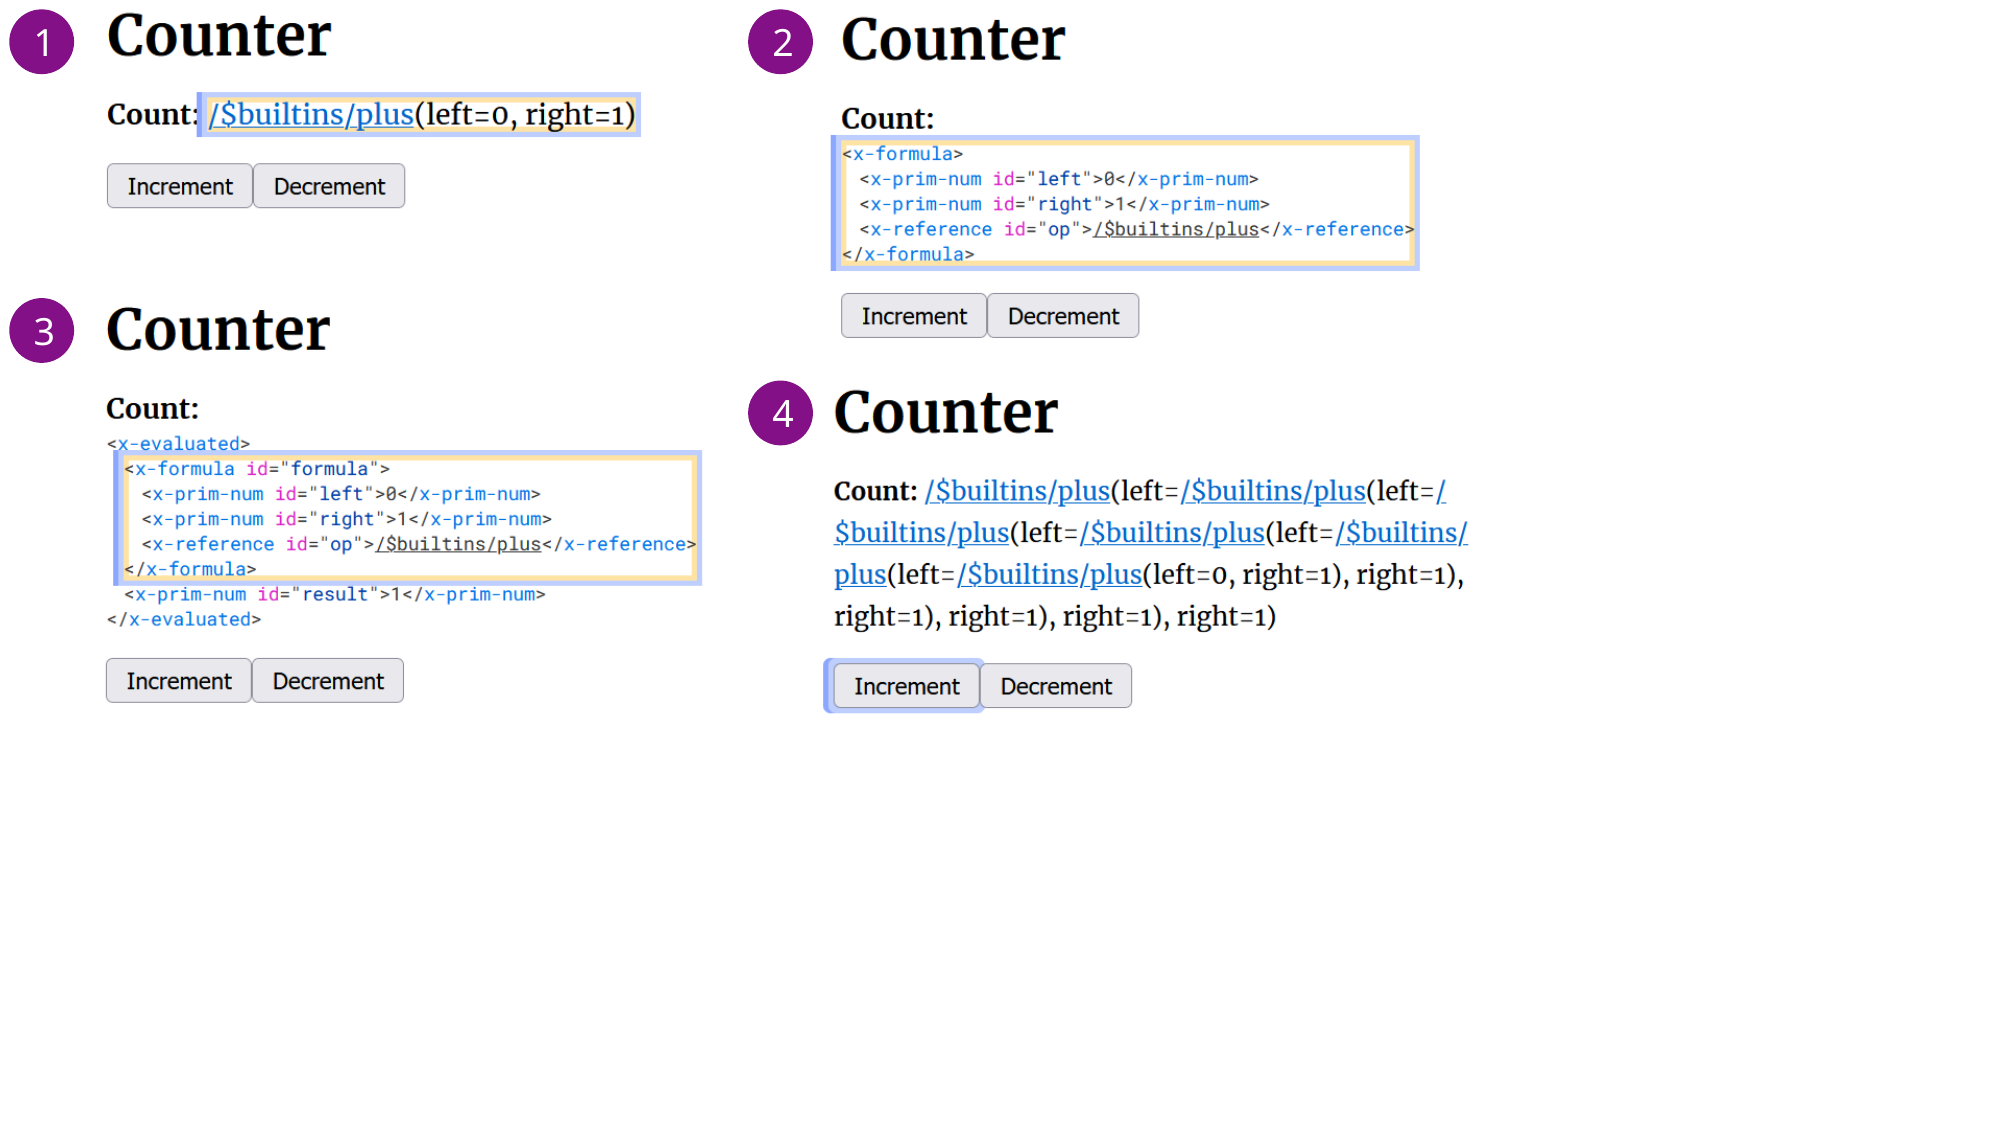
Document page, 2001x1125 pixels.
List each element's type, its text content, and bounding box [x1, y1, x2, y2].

text_box 3 [8, 297, 76, 364]
picture [84, 285, 723, 706]
picture [813, 0, 1471, 361]
picture [819, 372, 1484, 730]
text_box 4 [747, 379, 814, 447]
text_box 1 [8, 8, 76, 76]
text_box 2 [747, 8, 813, 76]
picture [84, 0, 664, 226]
